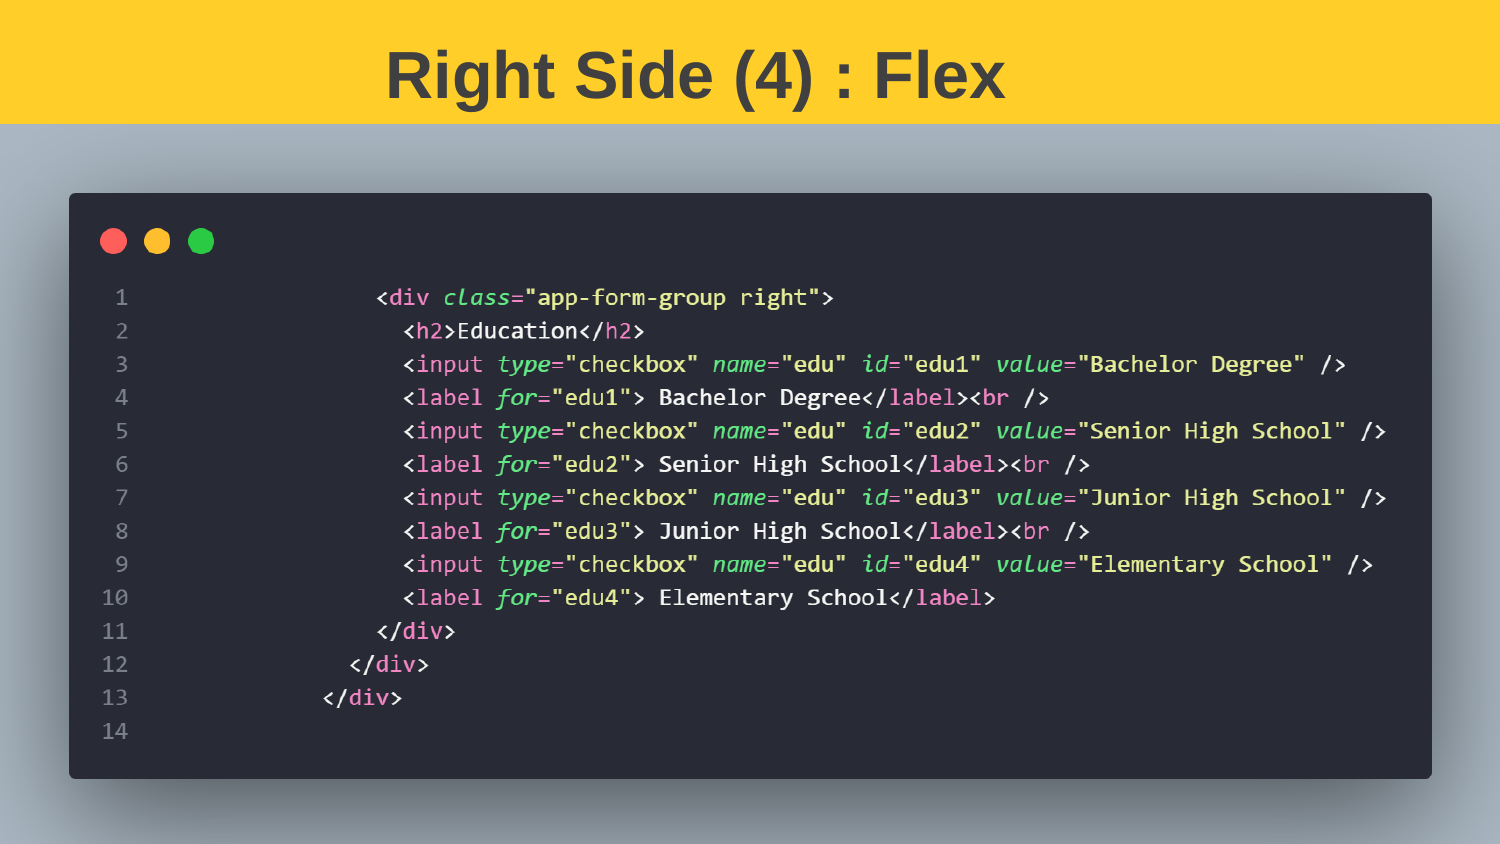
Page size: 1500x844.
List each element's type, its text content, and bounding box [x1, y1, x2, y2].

text_box Right Side (4) : Flex [301, 24, 1093, 123]
picture [0, 124, 1500, 844]
